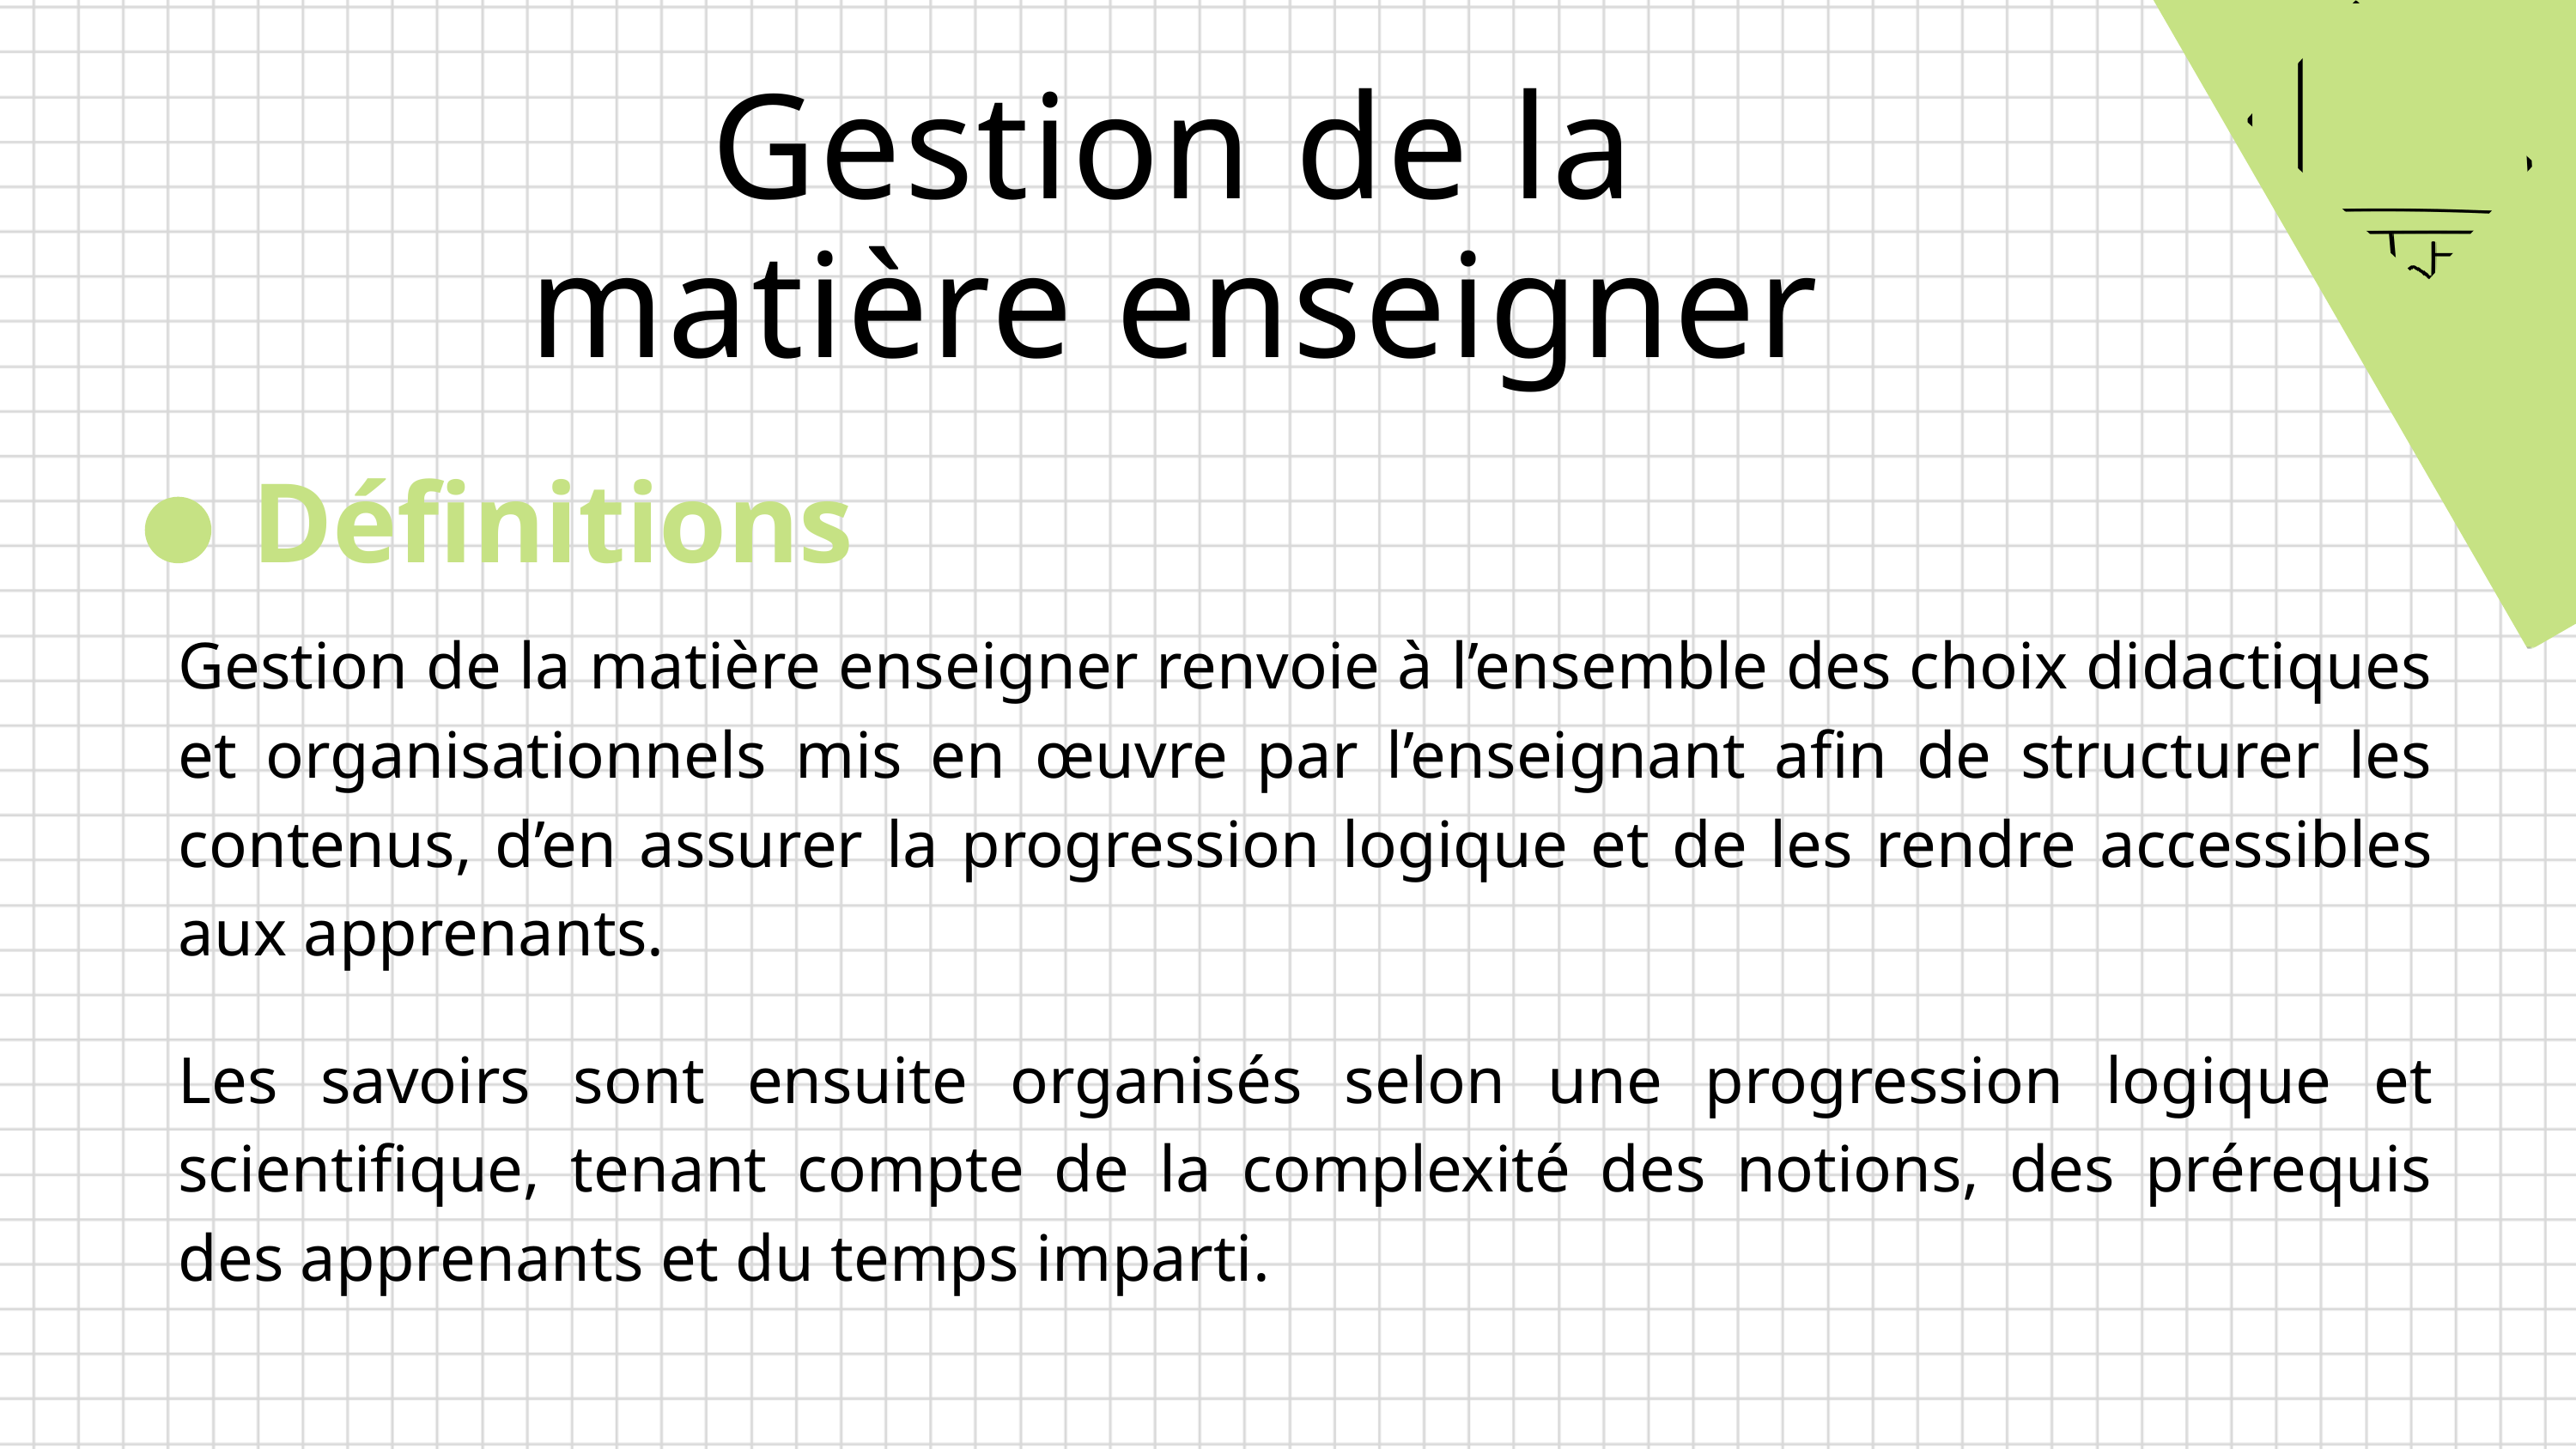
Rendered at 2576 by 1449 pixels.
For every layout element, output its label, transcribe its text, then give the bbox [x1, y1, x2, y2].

text_box [2153, 0, 2576, 652]
text_box Gestion de la matière enseigner [420, 68, 1929, 387]
text_box Les savoirs sont ensuite organisés selon une progression logique et scientifique, tenant compte de la complexité des notions, des prérequis des apprenants et du temps imparti. [178, 1027, 2435, 1294]
text_box [0, 0, 2576, 1449]
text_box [144, 496, 212, 564]
text_box Définitions [237, 431, 868, 585]
text_box Gestion de la matière enseigner renvoie à l’ensemble des choix didactiques et organisationnels mis en œuvre par l’enseignant afin de structurer les contenus, d’en assurer la progression logique et de les rendre accessibles aux apprenants. [178, 612, 2435, 969]
text_box [2245, 0, 2536, 284]
